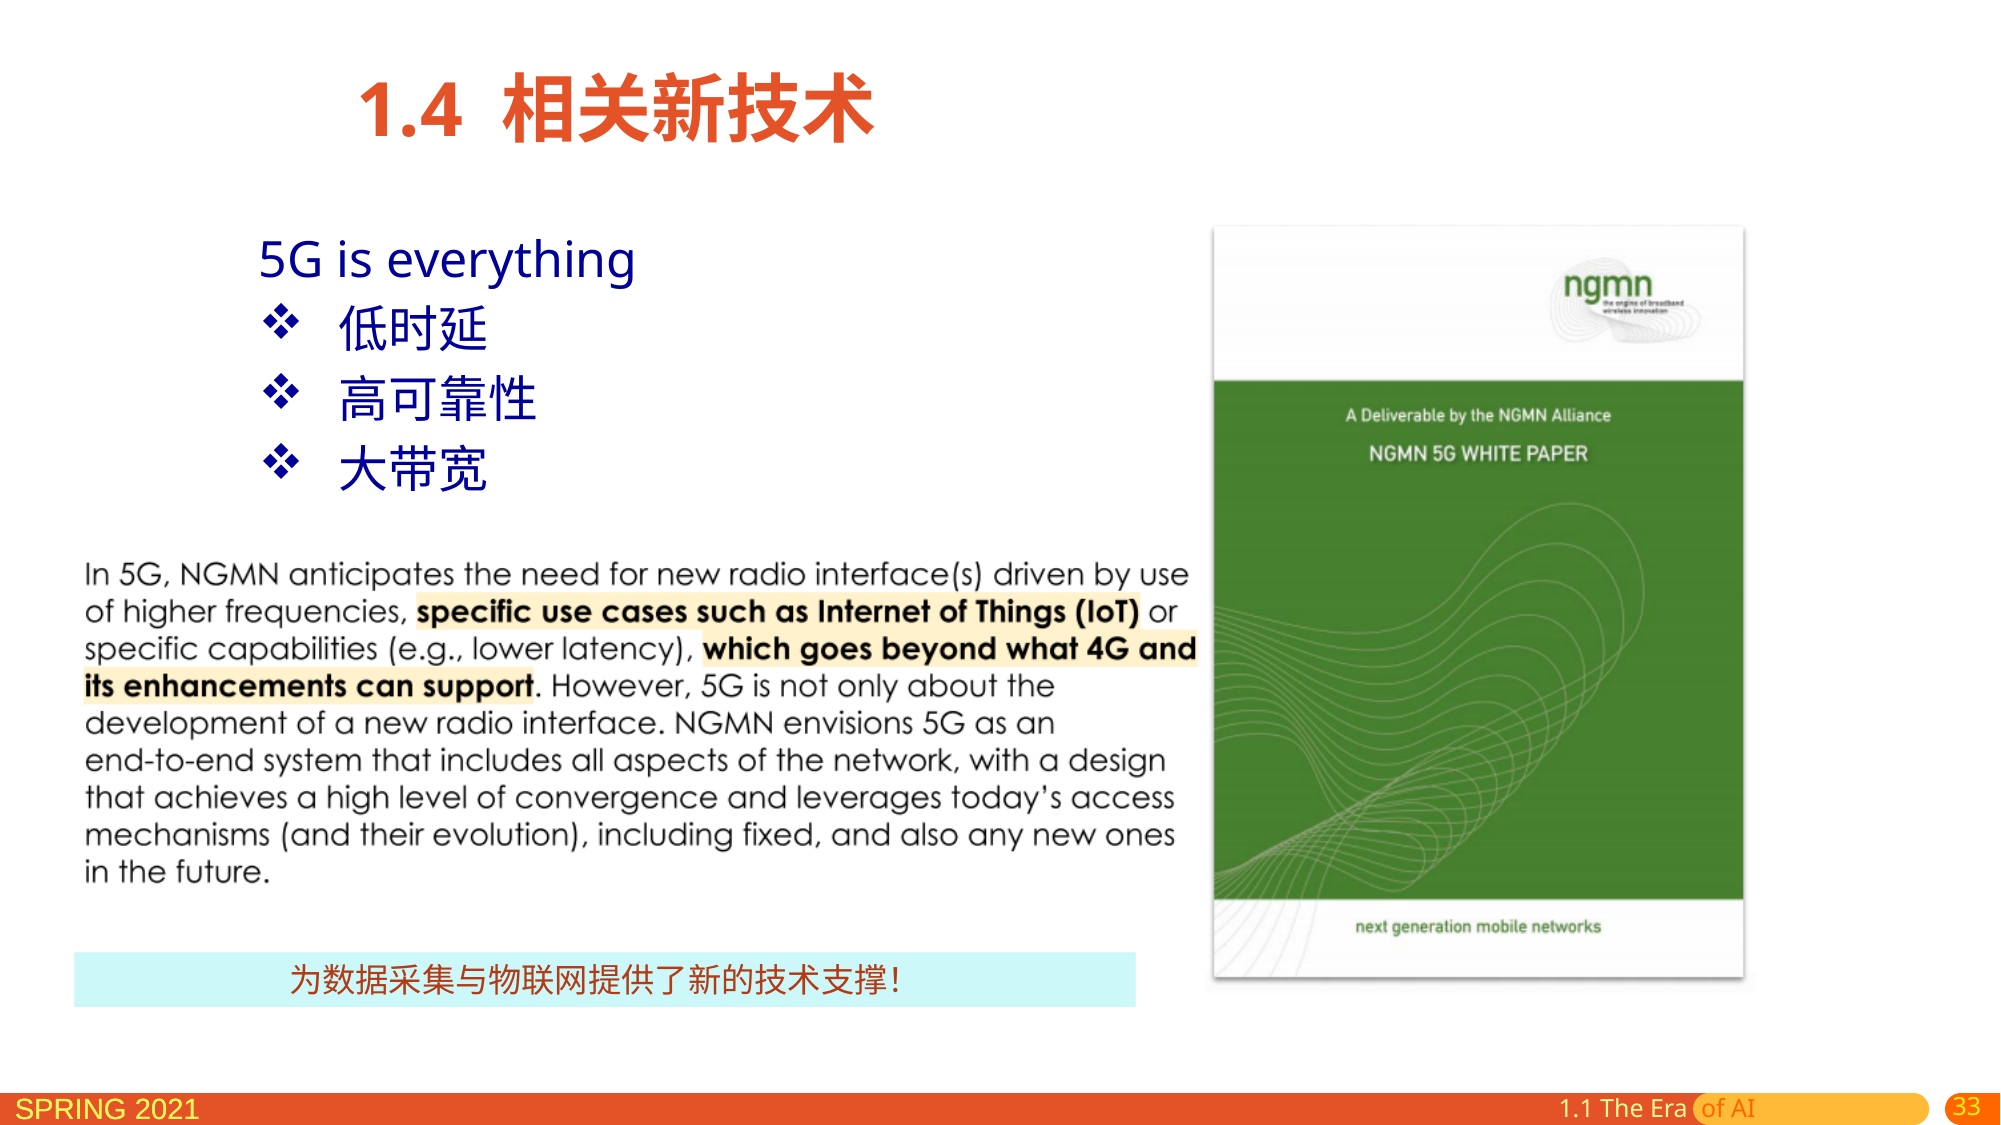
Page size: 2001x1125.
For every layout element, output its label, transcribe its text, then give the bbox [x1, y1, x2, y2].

slide_number 33 [1608, 1097, 1997, 1125]
text_box 5G is everything 低时延 高可靠性 大带宽 [244, 219, 1674, 541]
text_box 为数据采集与物联网提供了新的技术支撑！ [74, 952, 1136, 1007]
title 1.4 相关新技术 [184, 29, 1048, 184]
footer 1.1 The Era of AI [1543, 1094, 1792, 1122]
picture [73, 222, 1757, 994]
